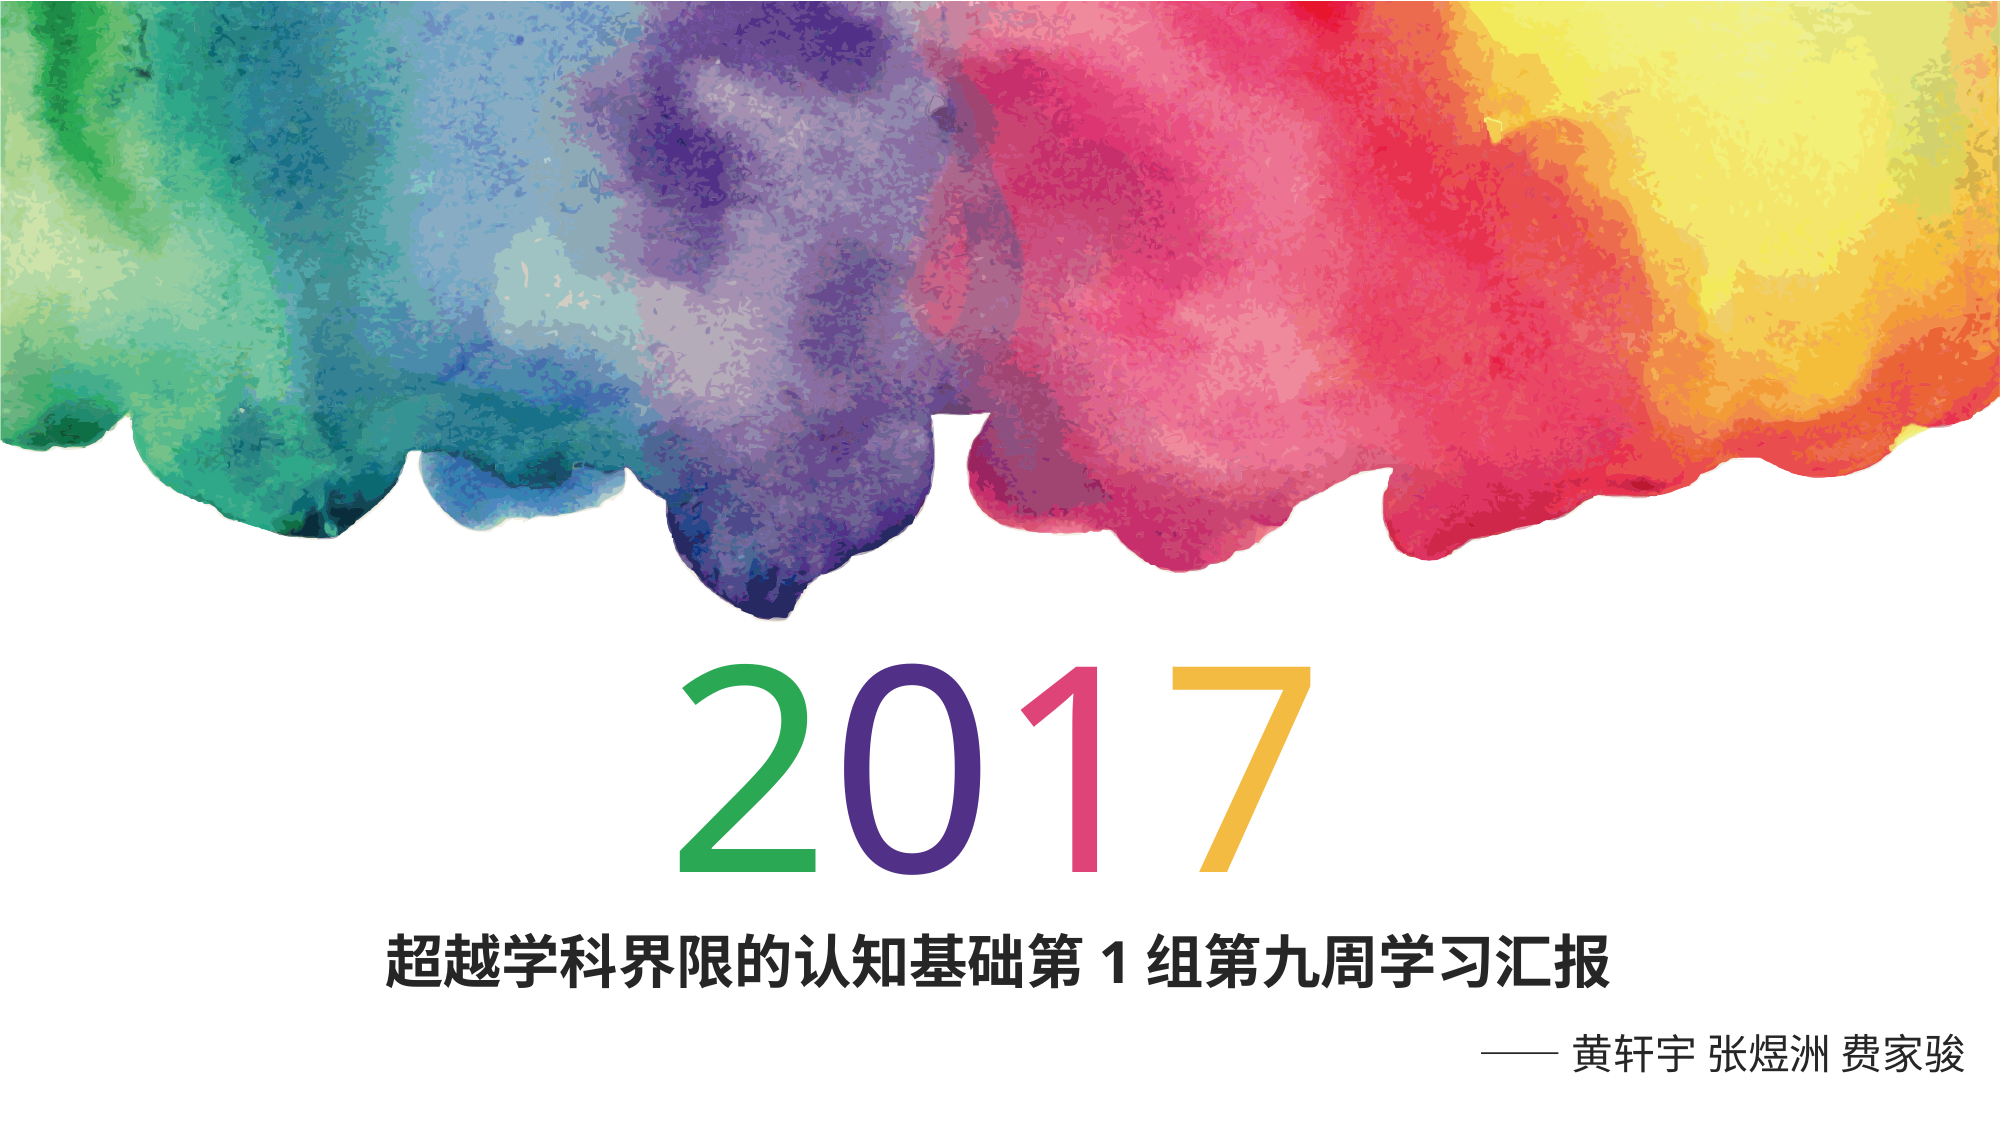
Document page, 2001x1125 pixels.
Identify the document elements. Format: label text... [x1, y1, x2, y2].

text_box 超越学科界限的认知基础第1组第九周学习汇报 [16, 918, 1981, 1003]
text_box 2017 [651, 633, 1385, 918]
picture [0, 1, 2000, 622]
text_box ——黄轩宇 张煜洲 费家骏 [16, 1020, 1981, 1085]
